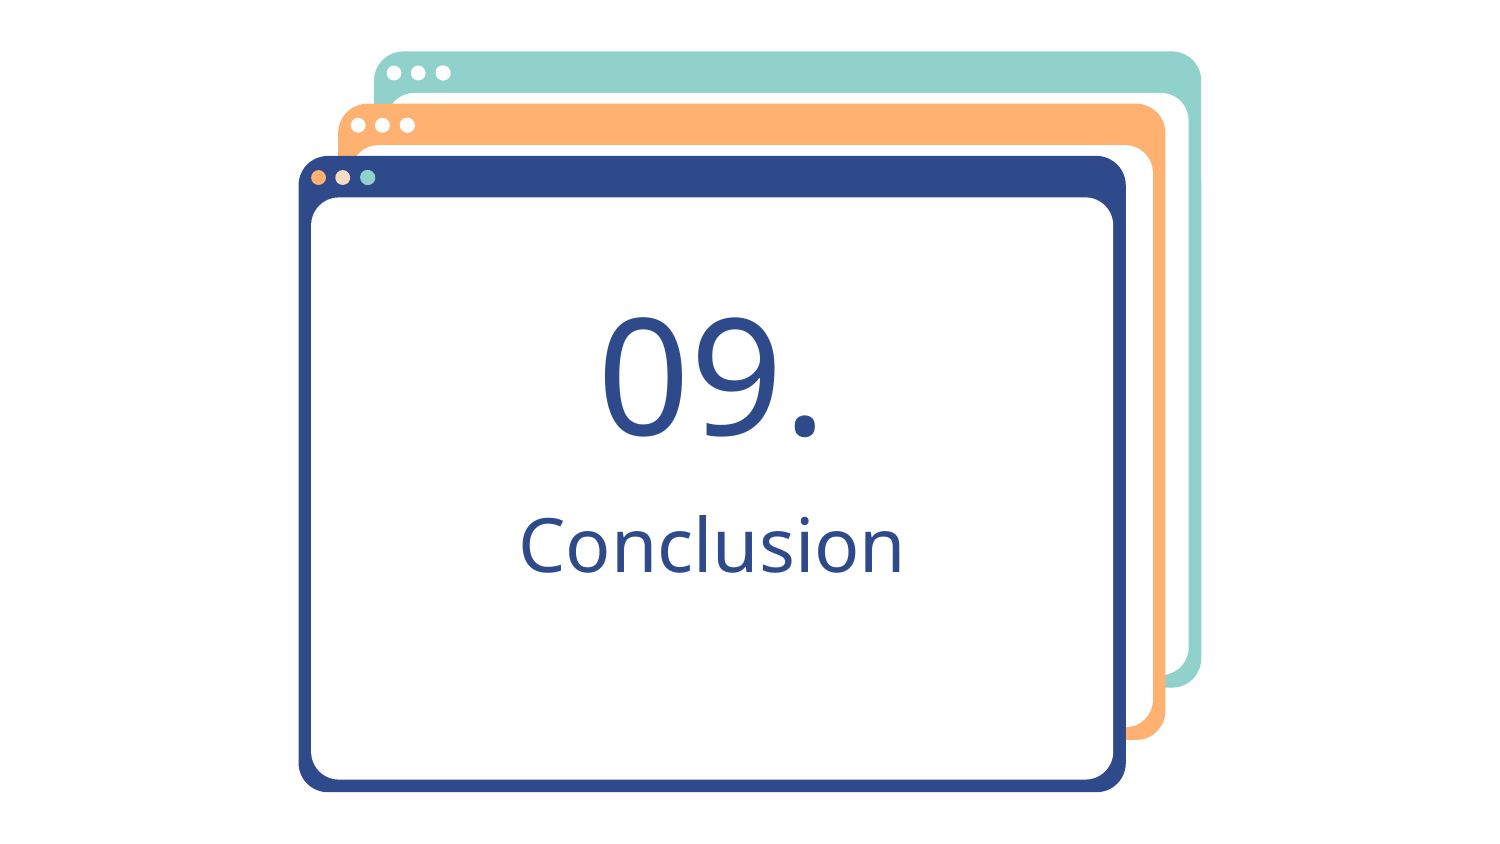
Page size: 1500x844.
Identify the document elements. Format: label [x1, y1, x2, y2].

text_box [298, 51, 1202, 793]
